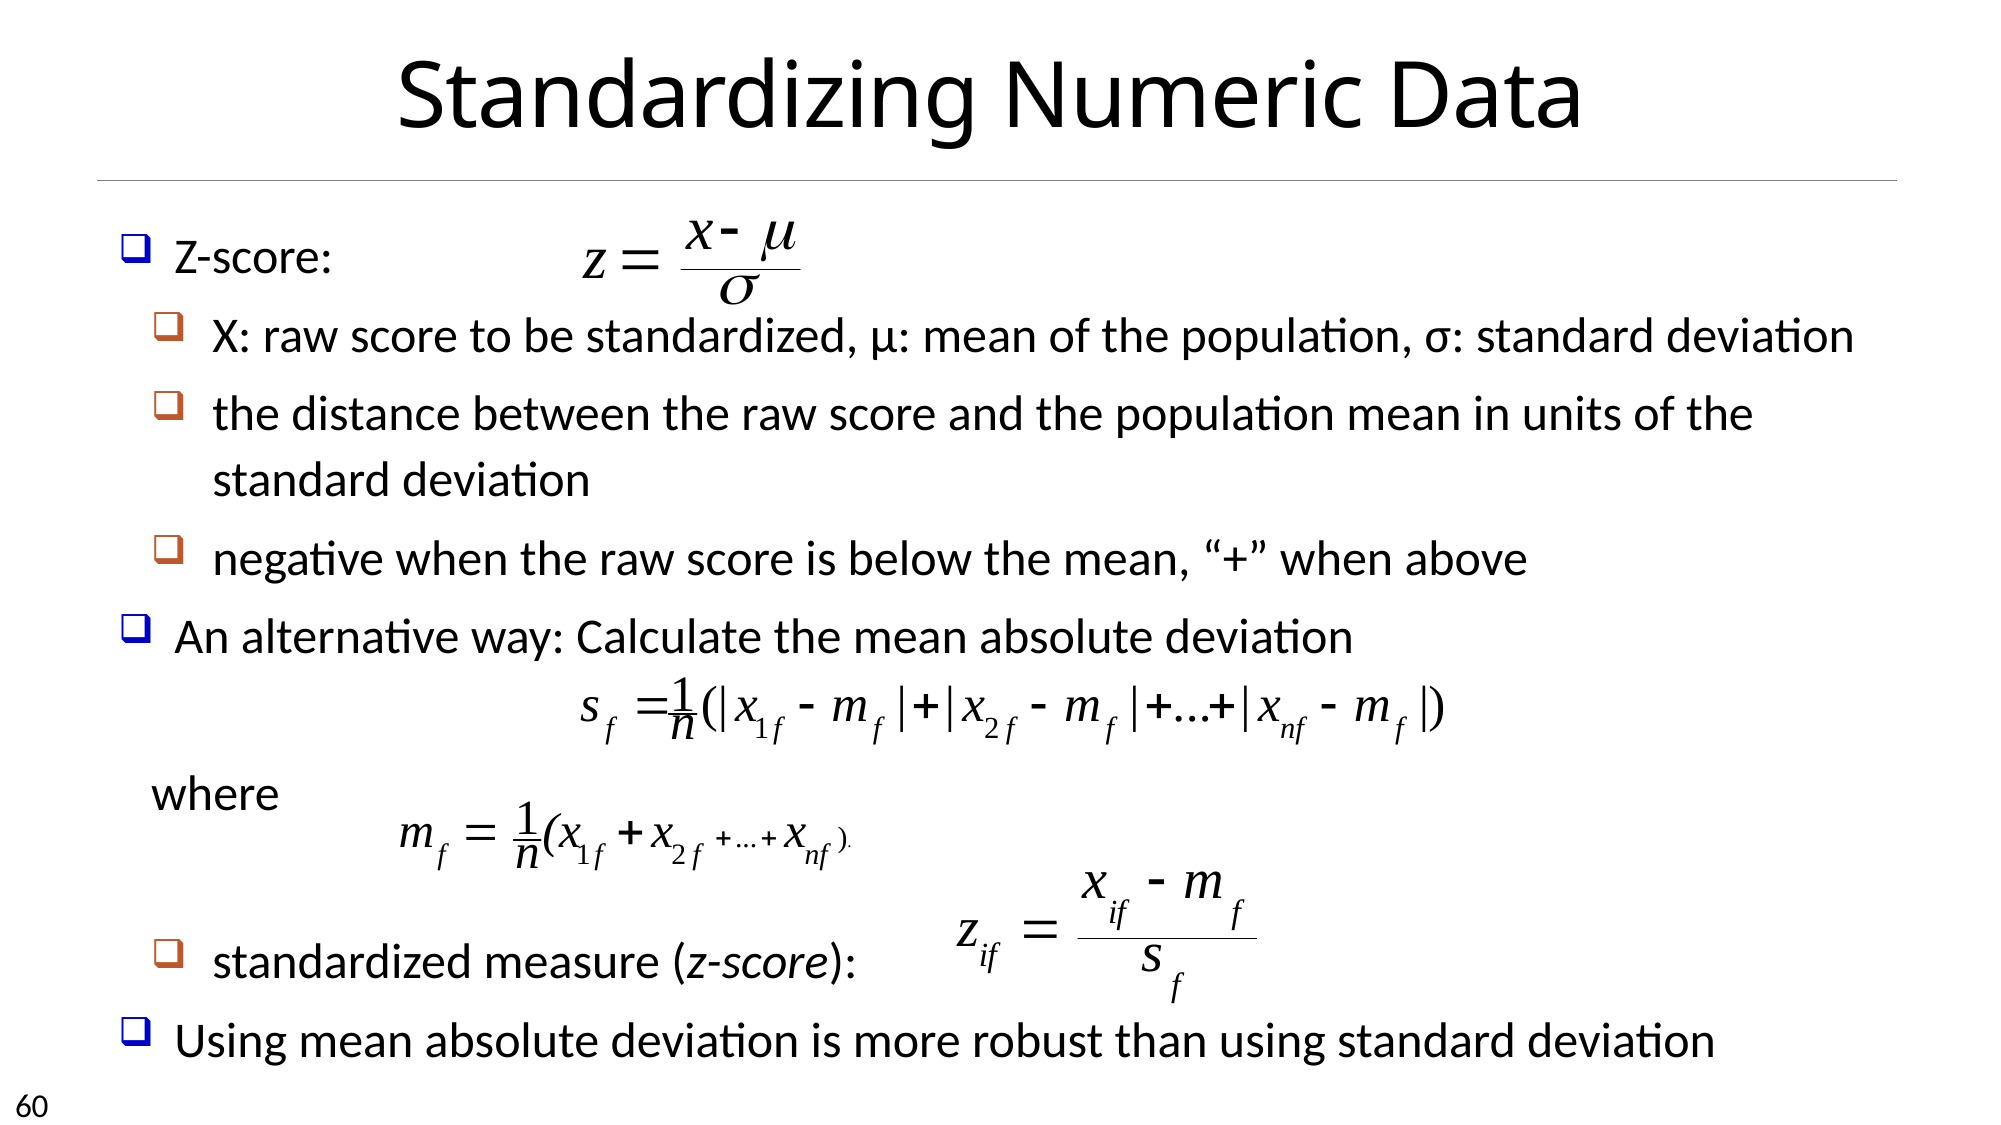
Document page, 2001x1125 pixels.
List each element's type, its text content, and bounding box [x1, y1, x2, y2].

title Standardizing Numeric Data [33, 50, 1950, 150]
list Z-score: X: raw score to be standardized, μ: mean of the population, σ: standard deviation the distance between the raw score and the population mean in units of the standard deviation negative when the raw score is below the mean, “+” when above An alternative way: Calculate the mean absolute deviation where standardized measure (z-score): Using mean absolute deviation is more robust than using standard deviation [103, 210, 1881, 1077]
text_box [949, 864, 1263, 1012]
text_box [393, 794, 858, 878]
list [574, 213, 807, 313]
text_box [574, 669, 1451, 753]
